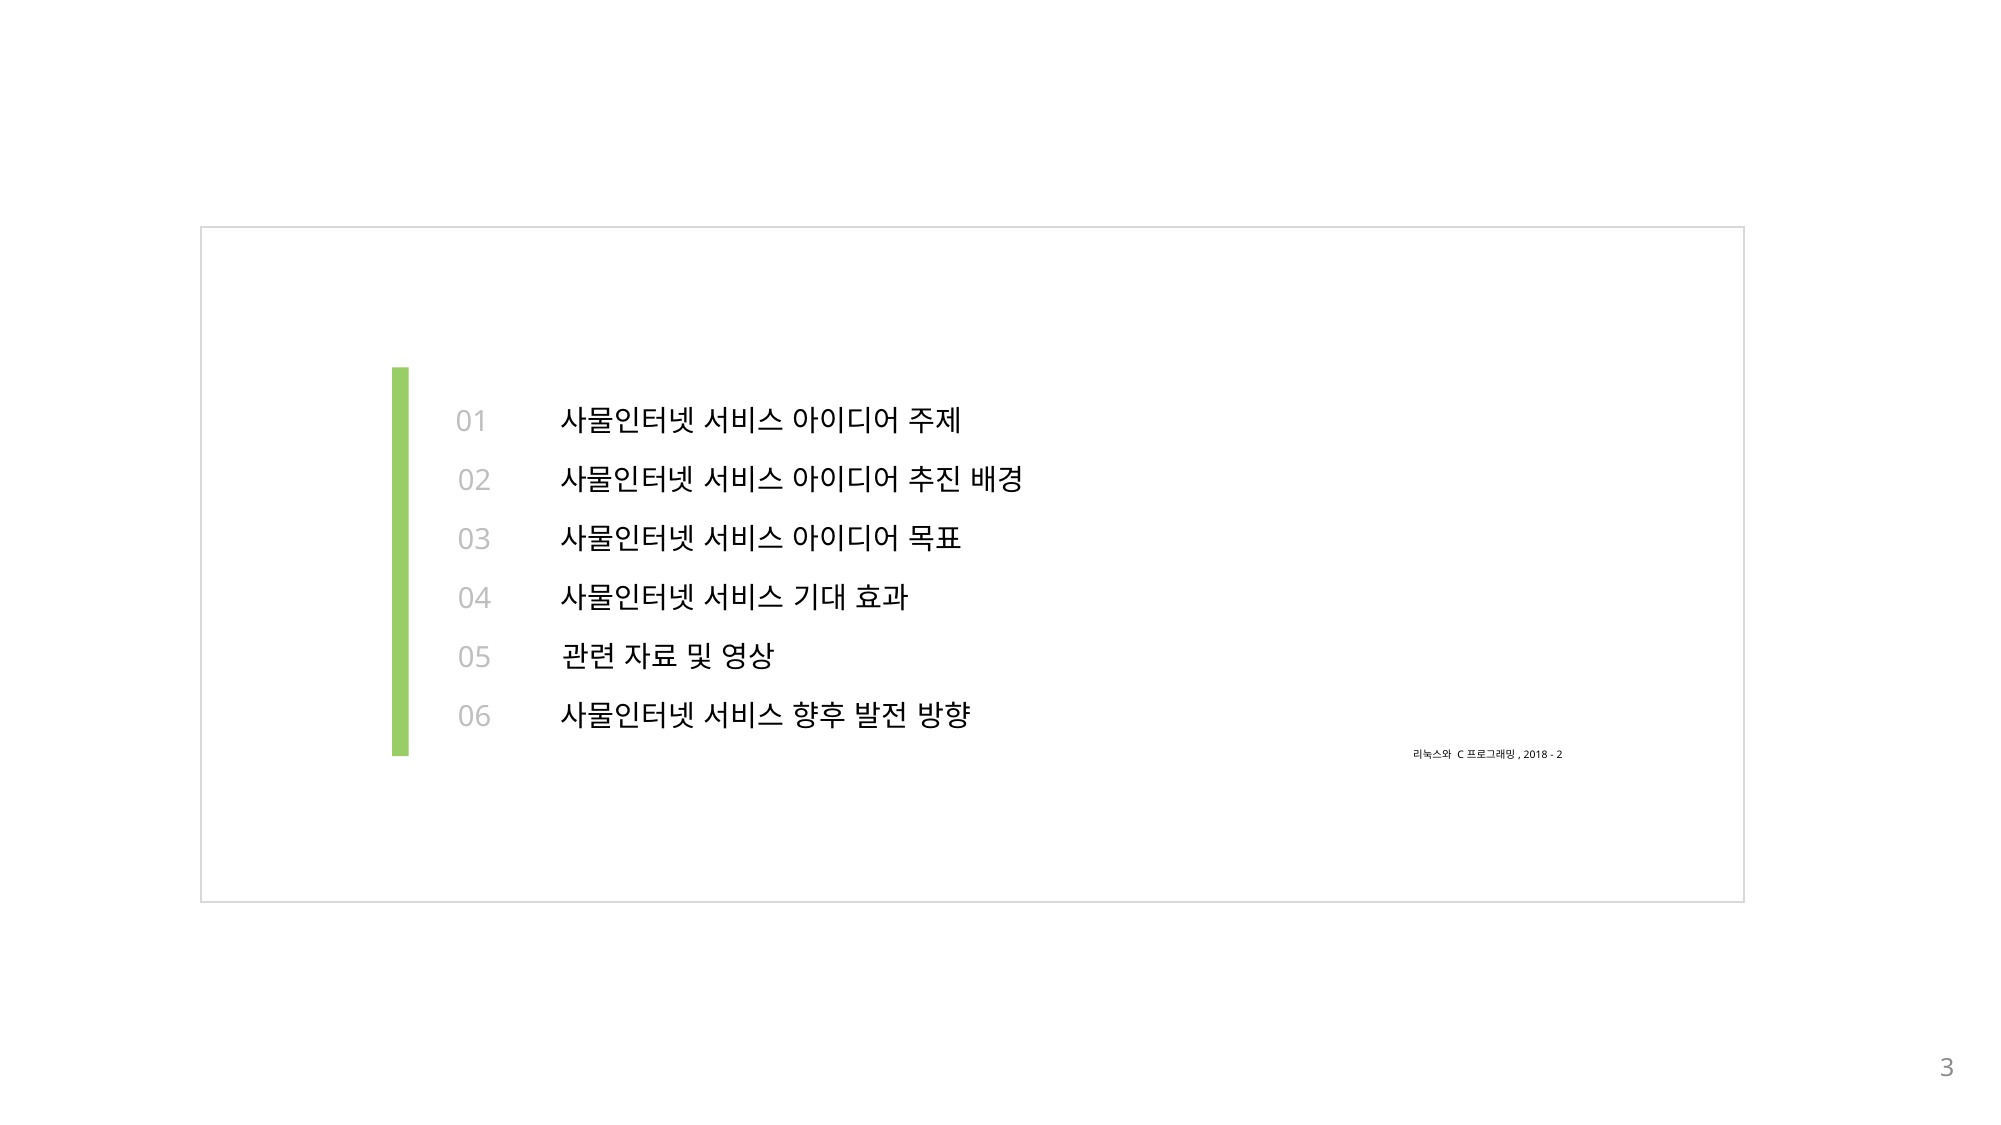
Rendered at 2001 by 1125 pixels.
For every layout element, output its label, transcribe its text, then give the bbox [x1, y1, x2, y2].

text_box 04 [442, 572, 507, 622]
slide_number 3 [1519, 1038, 1970, 1099]
text_box 관련 자료 및 영상 [547, 631, 791, 682]
text_box 06 [442, 690, 507, 741]
text_box 사물인터넷 서비스 아이디어 목표 [545, 513, 978, 563]
text_box [200, 226, 1745, 903]
text_box 사물인터넷 서비스 기대 효과 [546, 572, 925, 622]
text_box 사물인터넷 서비스 향후 발전 방향 [545, 690, 987, 741]
text_box 03 [442, 513, 506, 563]
text_box 05 [442, 631, 506, 682]
